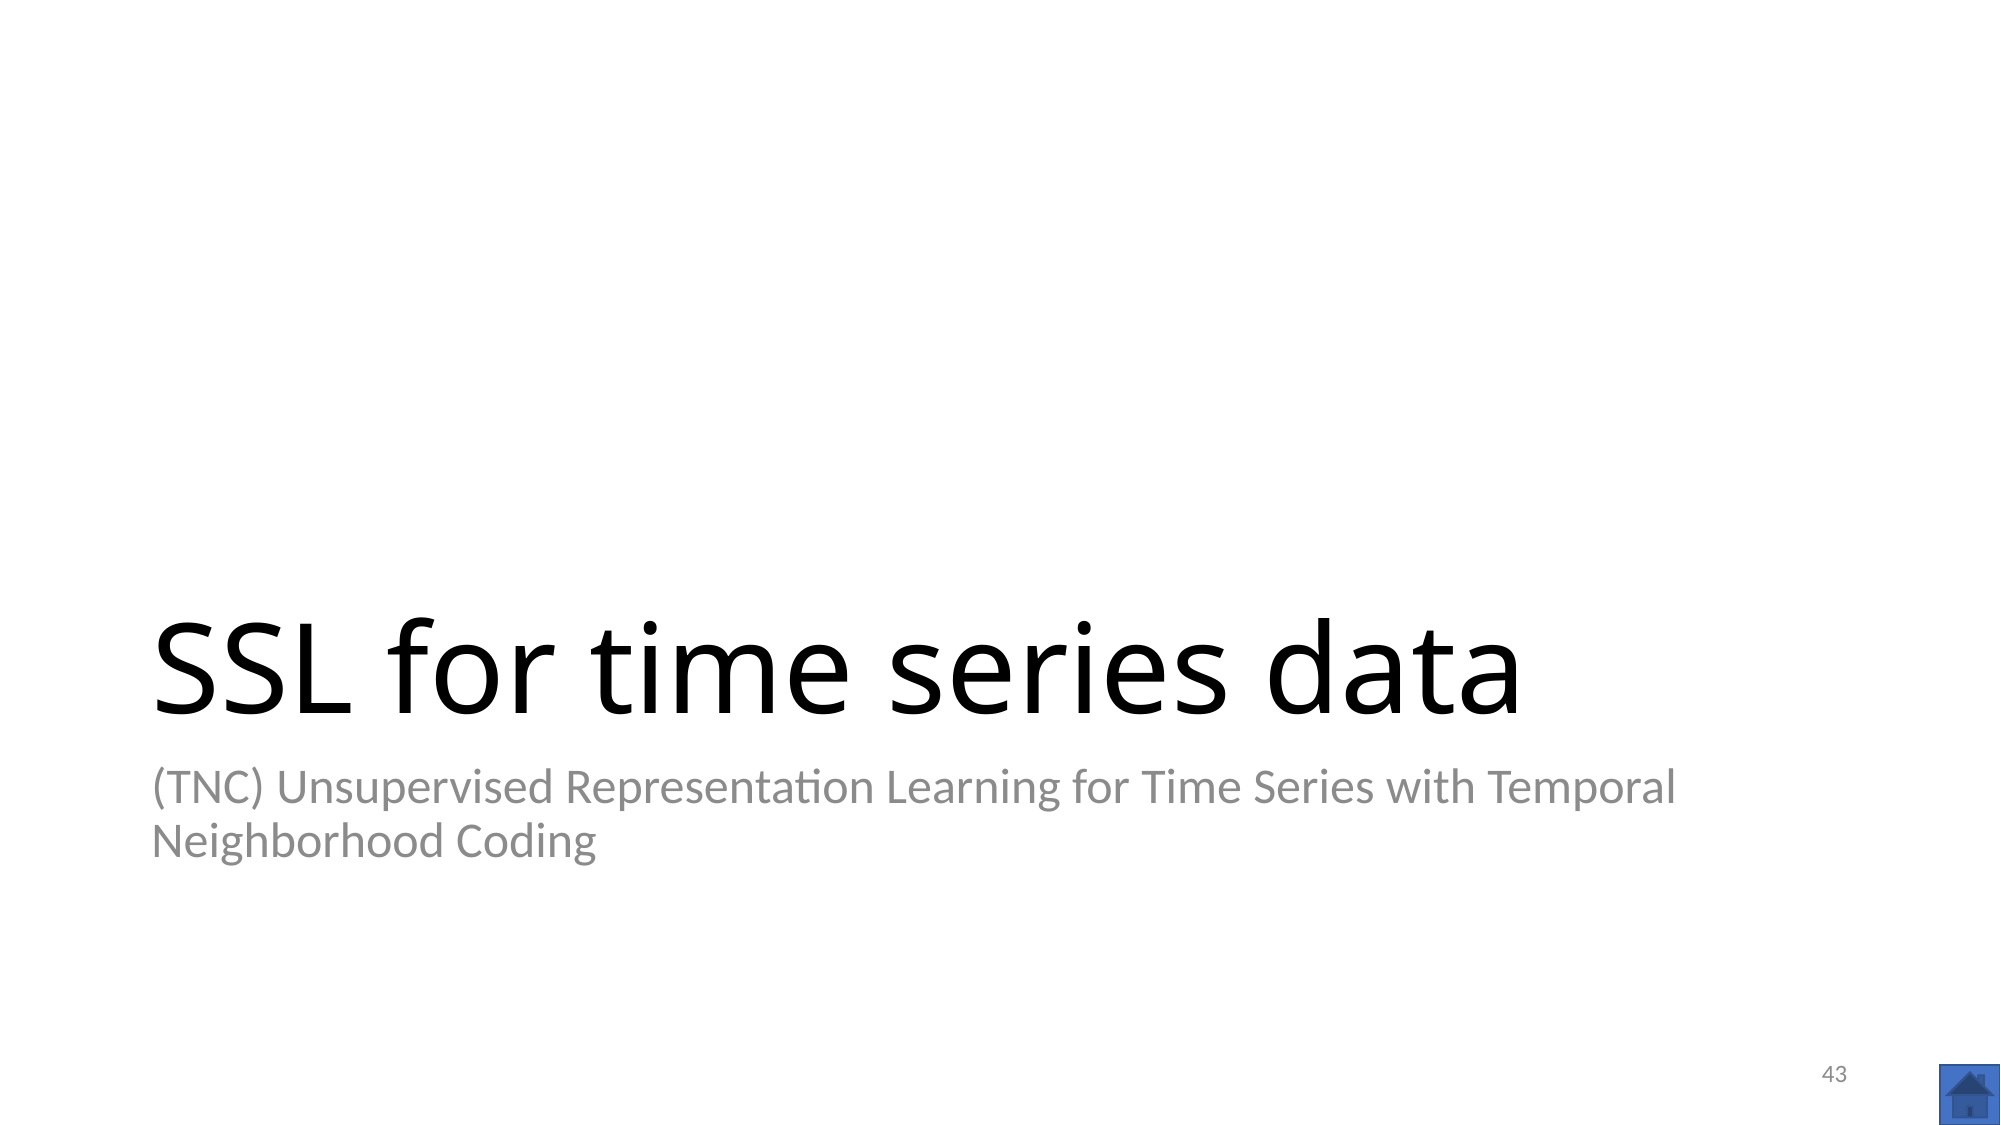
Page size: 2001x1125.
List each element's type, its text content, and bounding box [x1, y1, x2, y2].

list (TNC) Unsupervised Representation Learning for Time Series with Temporal Neighborhood Coding [136, 752, 1862, 999]
title SSL for time series data [136, 280, 1862, 749]
text_box [1939, 1064, 2000, 1125]
slide_number 43 [1412, 1042, 1863, 1103]
